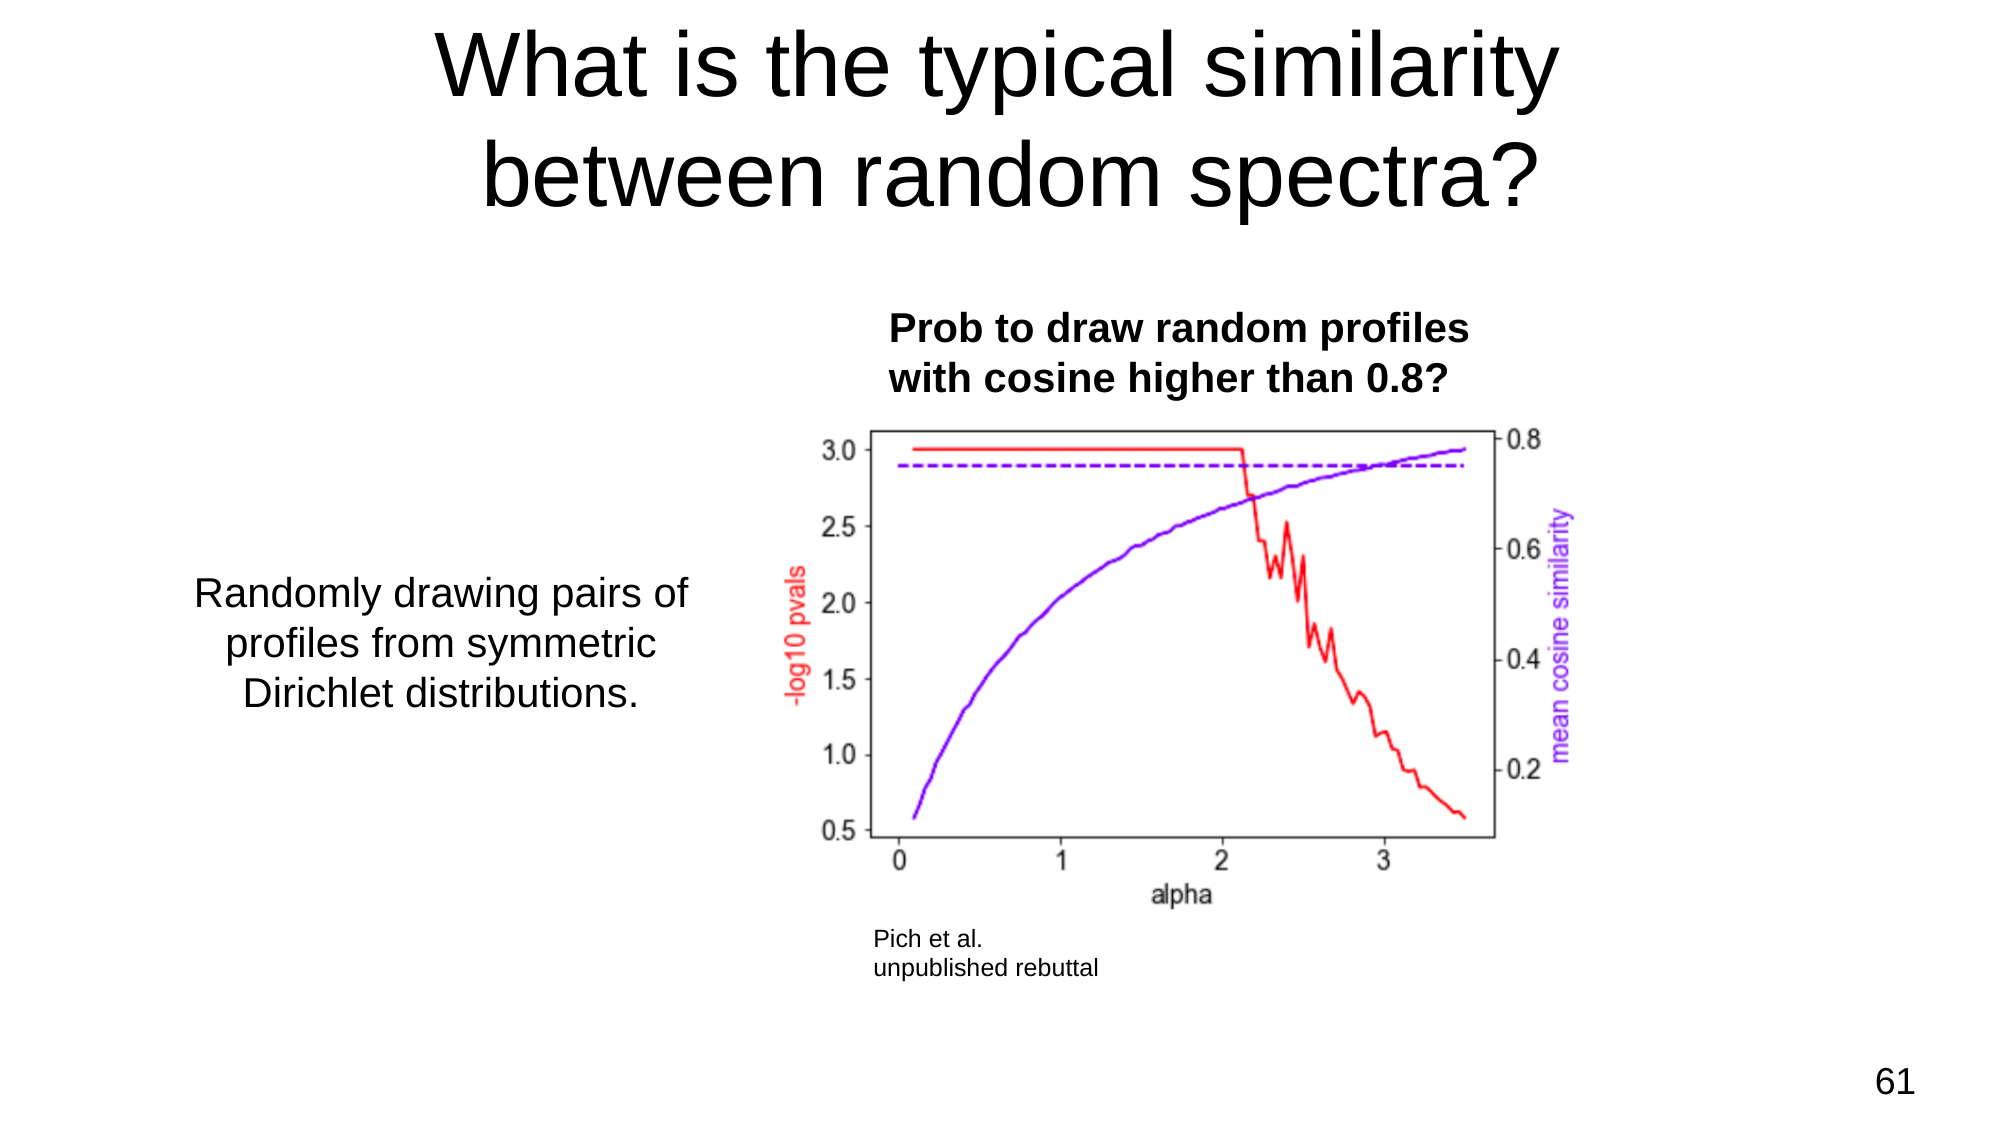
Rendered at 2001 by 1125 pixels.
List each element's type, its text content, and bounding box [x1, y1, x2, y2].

text_box 61 [1859, 1049, 1940, 1125]
picture [753, 401, 1619, 927]
text_box Prob to draw random profiles with cosine higher than 0.8? [874, 293, 1499, 399]
text_box Pich et al. unpublished rebuttal [858, 935, 1140, 985]
text_box Randomly drawing pairs of profiles from symmetric Dirichlet distributions. [156, 558, 726, 713]
text_box What is the typical similarity between random spectra? [111, 12, 1911, 217]
